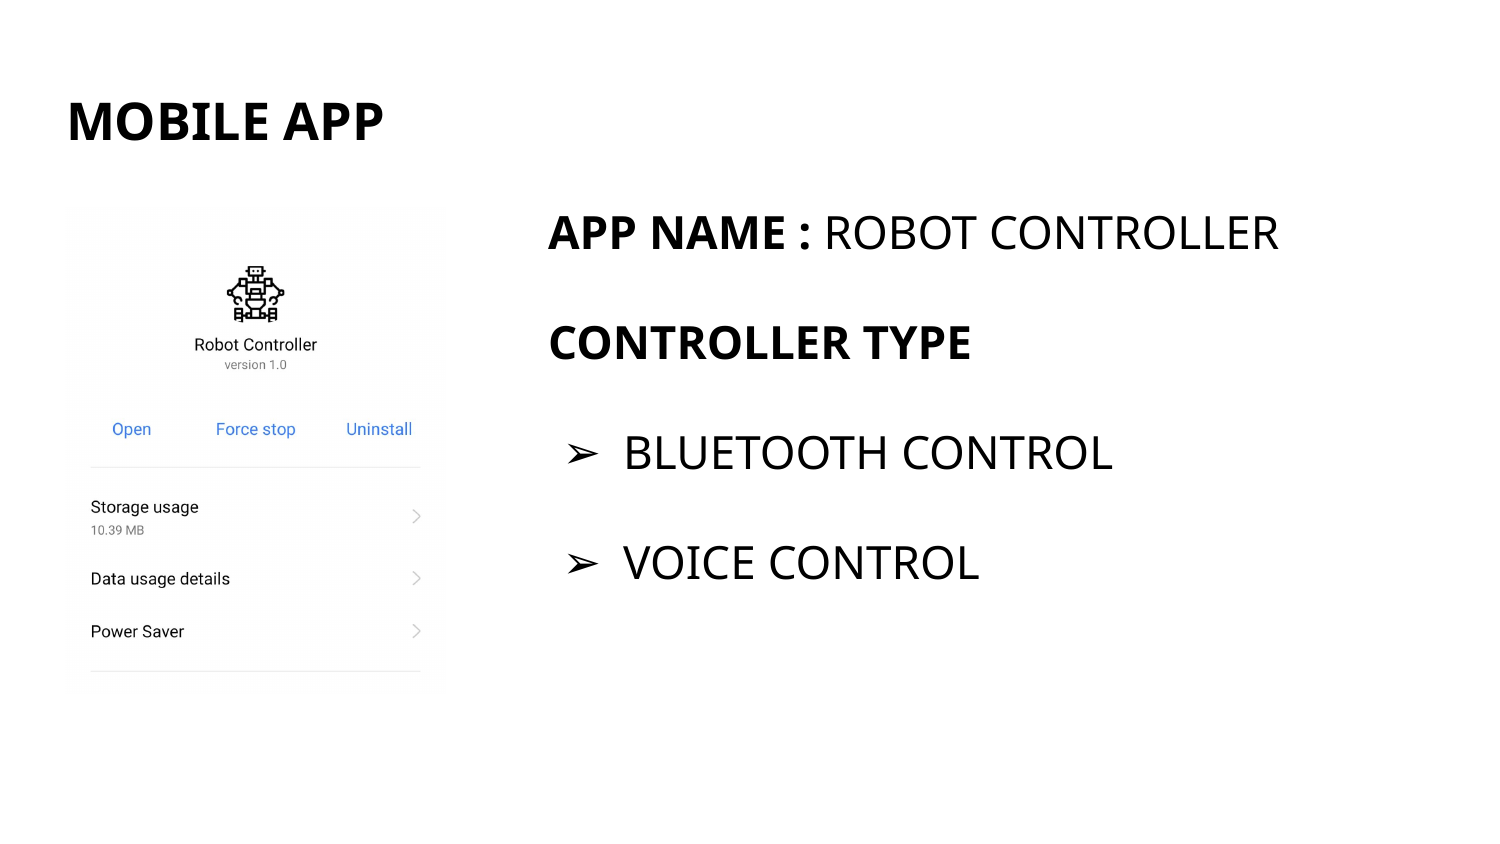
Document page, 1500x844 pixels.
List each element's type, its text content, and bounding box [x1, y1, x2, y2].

title MOBILE APP [51, 72, 1449, 167]
picture [65, 206, 446, 694]
list APP NAME : ROBOT CONTROLLER CONTROLLER TYPE BLUETOOTH CONTROL VOICE CONTROL [533, 189, 1449, 750]
